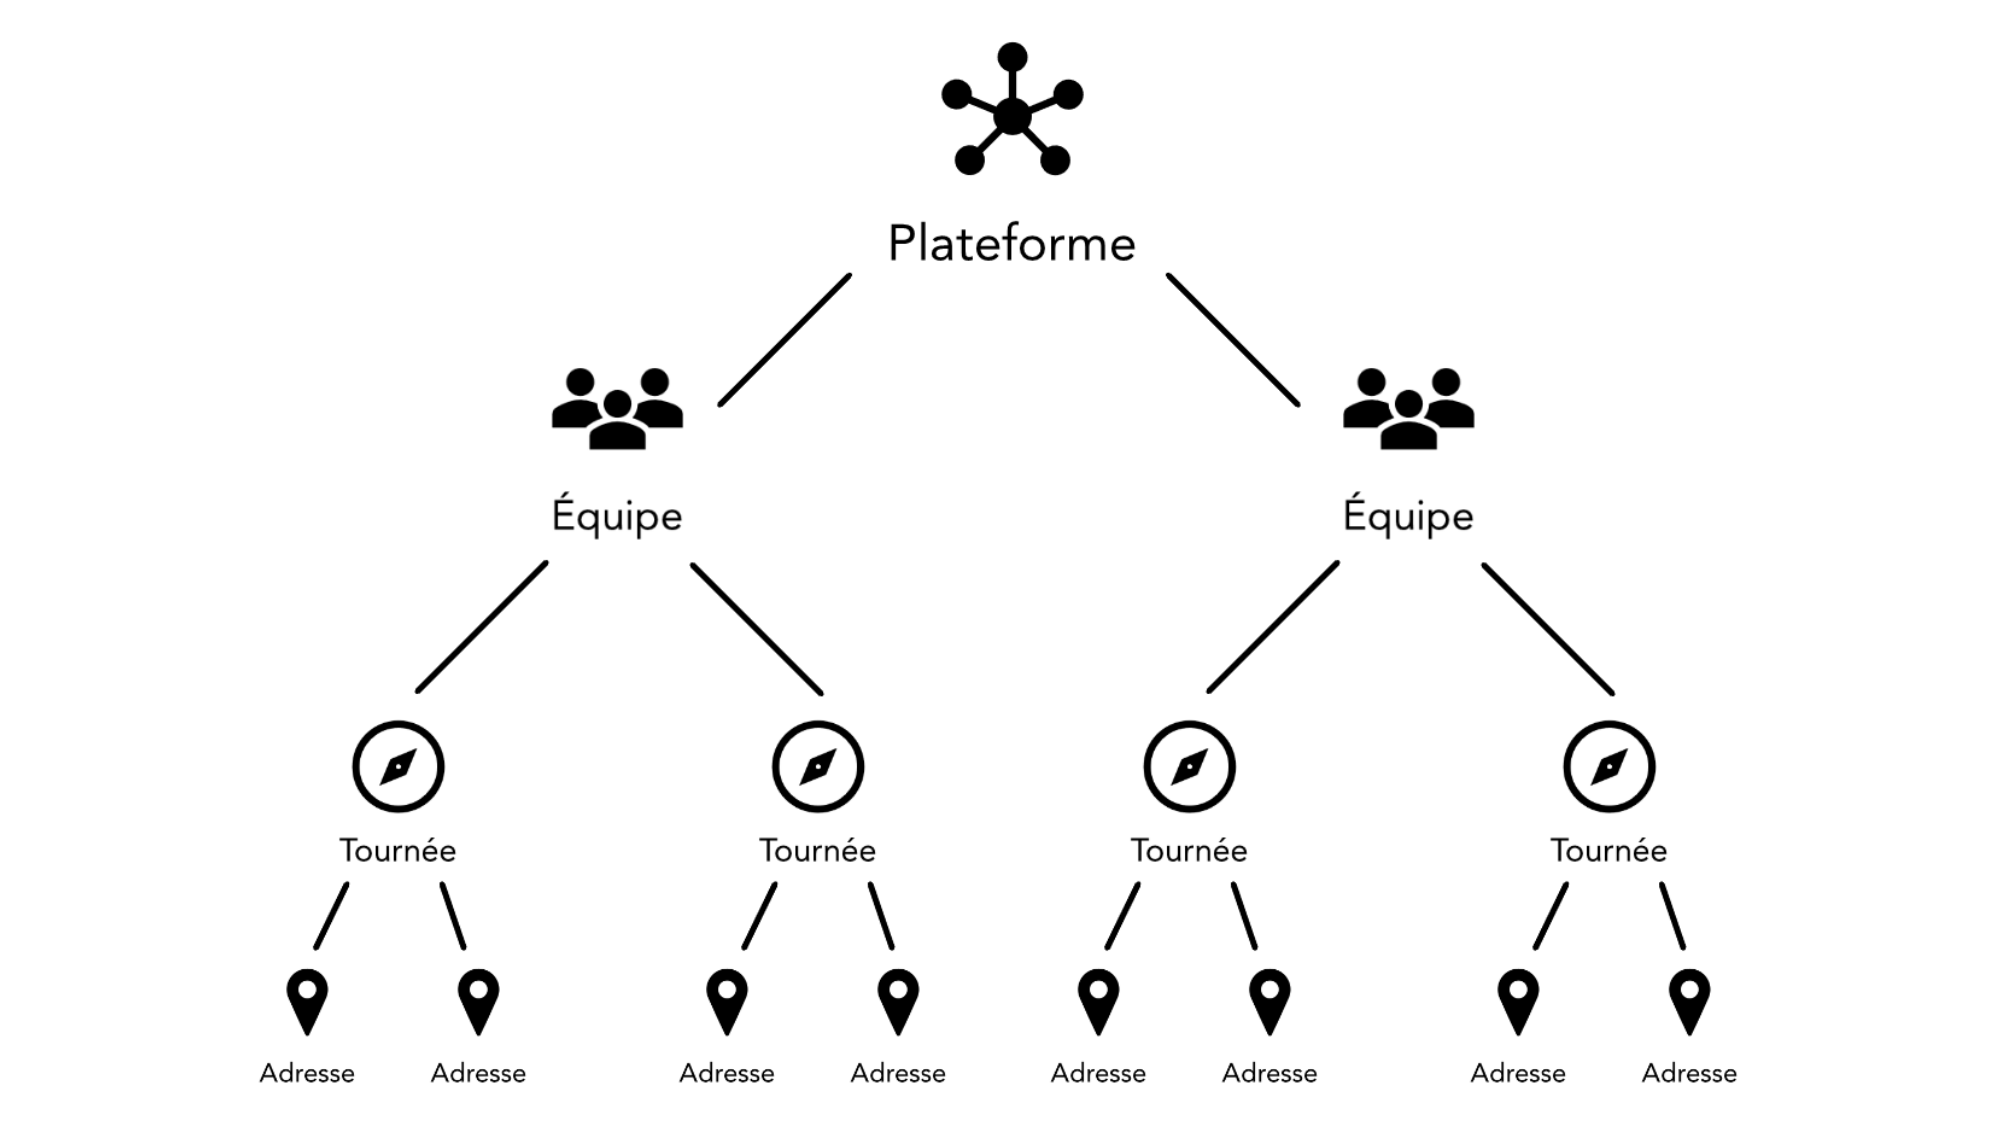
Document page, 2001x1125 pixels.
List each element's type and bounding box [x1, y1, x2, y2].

picture [231, 5, 1769, 1120]
